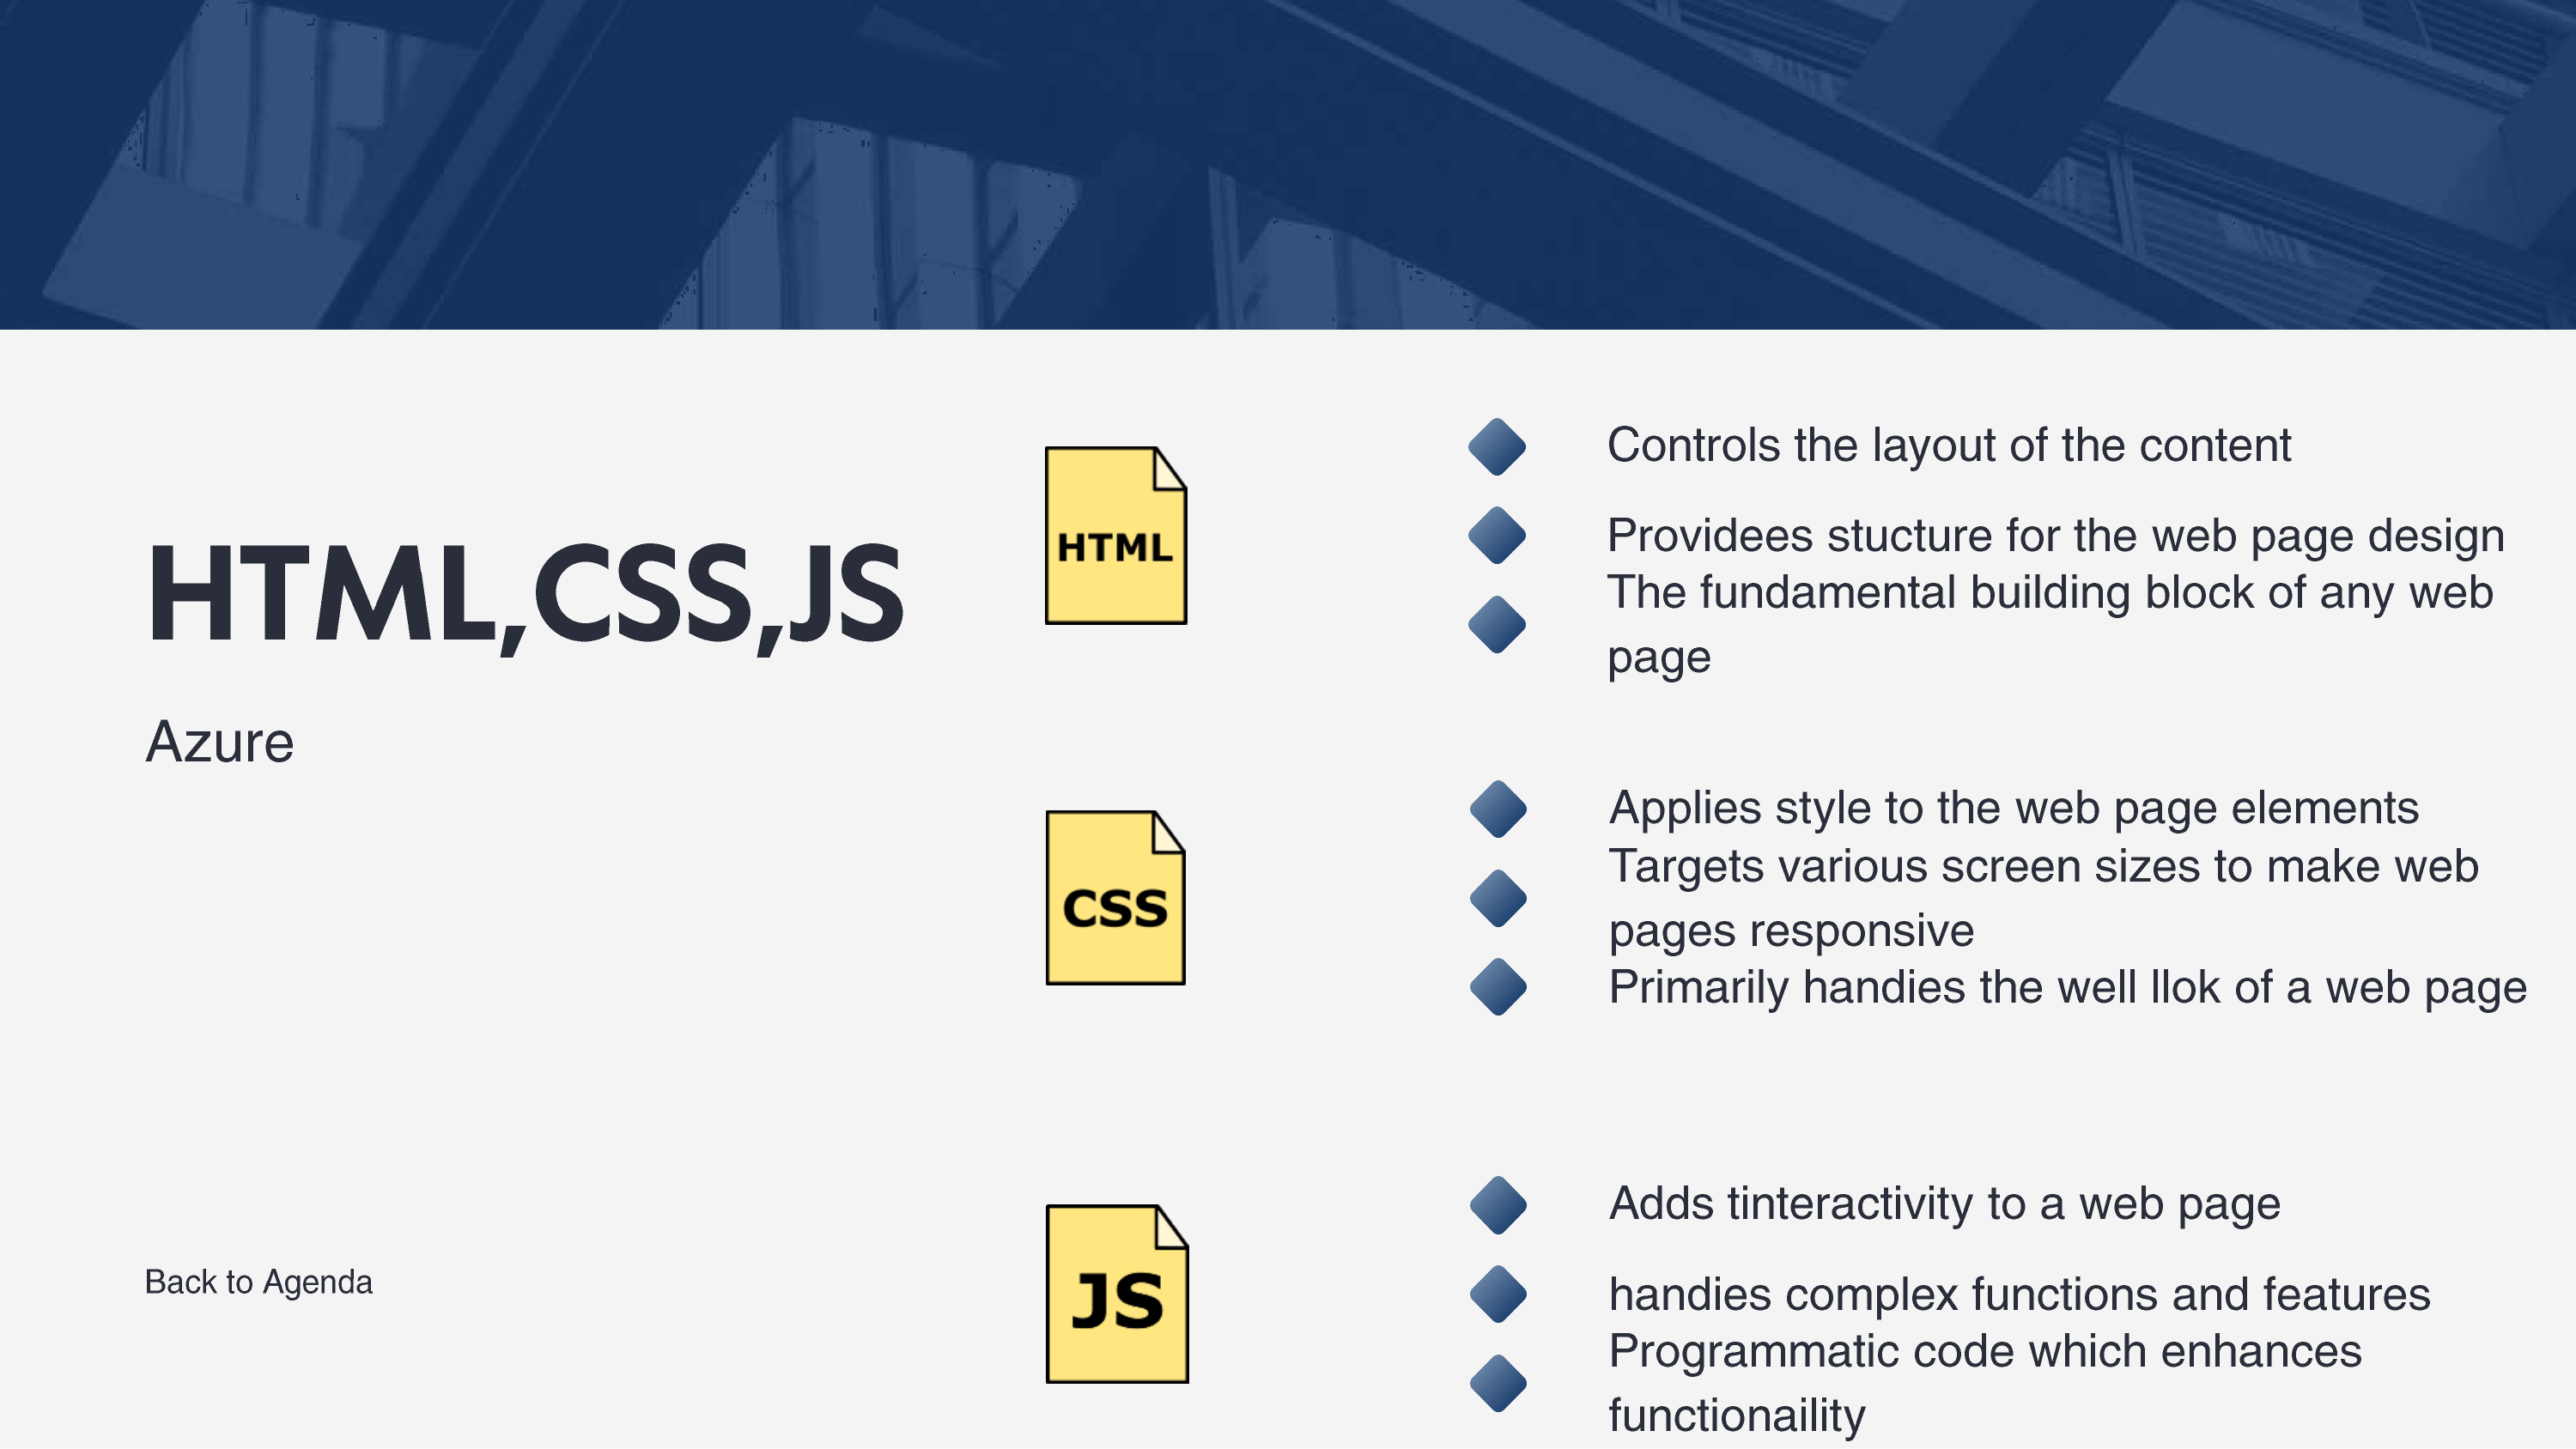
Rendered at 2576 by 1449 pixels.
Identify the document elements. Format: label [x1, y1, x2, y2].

picture [1046, 1204, 1190, 1385]
picture [1607, 504, 2529, 619]
picture [1468, 1175, 1528, 1235]
picture [1607, 414, 2312, 471]
text_box [0, 337, 2576, 1449]
picture [1607, 900, 2549, 1014]
picture [1607, 834, 2514, 892]
picture [1468, 957, 1528, 1017]
picture [1467, 506, 1527, 566]
picture [1468, 1264, 1528, 1325]
picture [1607, 1173, 2303, 1230]
picture [0, 0, 2576, 330]
picture [1467, 417, 1527, 476]
picture [1468, 1354, 1528, 1413]
picture [1046, 810, 1186, 986]
picture [1607, 626, 1738, 683]
picture [144, 705, 325, 775]
picture [1607, 1263, 2454, 1378]
picture [1468, 869, 1528, 928]
picture [1607, 776, 2441, 834]
picture [1468, 779, 1528, 840]
picture [144, 1260, 390, 1300]
picture [1467, 595, 1527, 655]
picture [1607, 1384, 1885, 1441]
picture [1044, 446, 1188, 625]
picture [144, 529, 975, 676]
